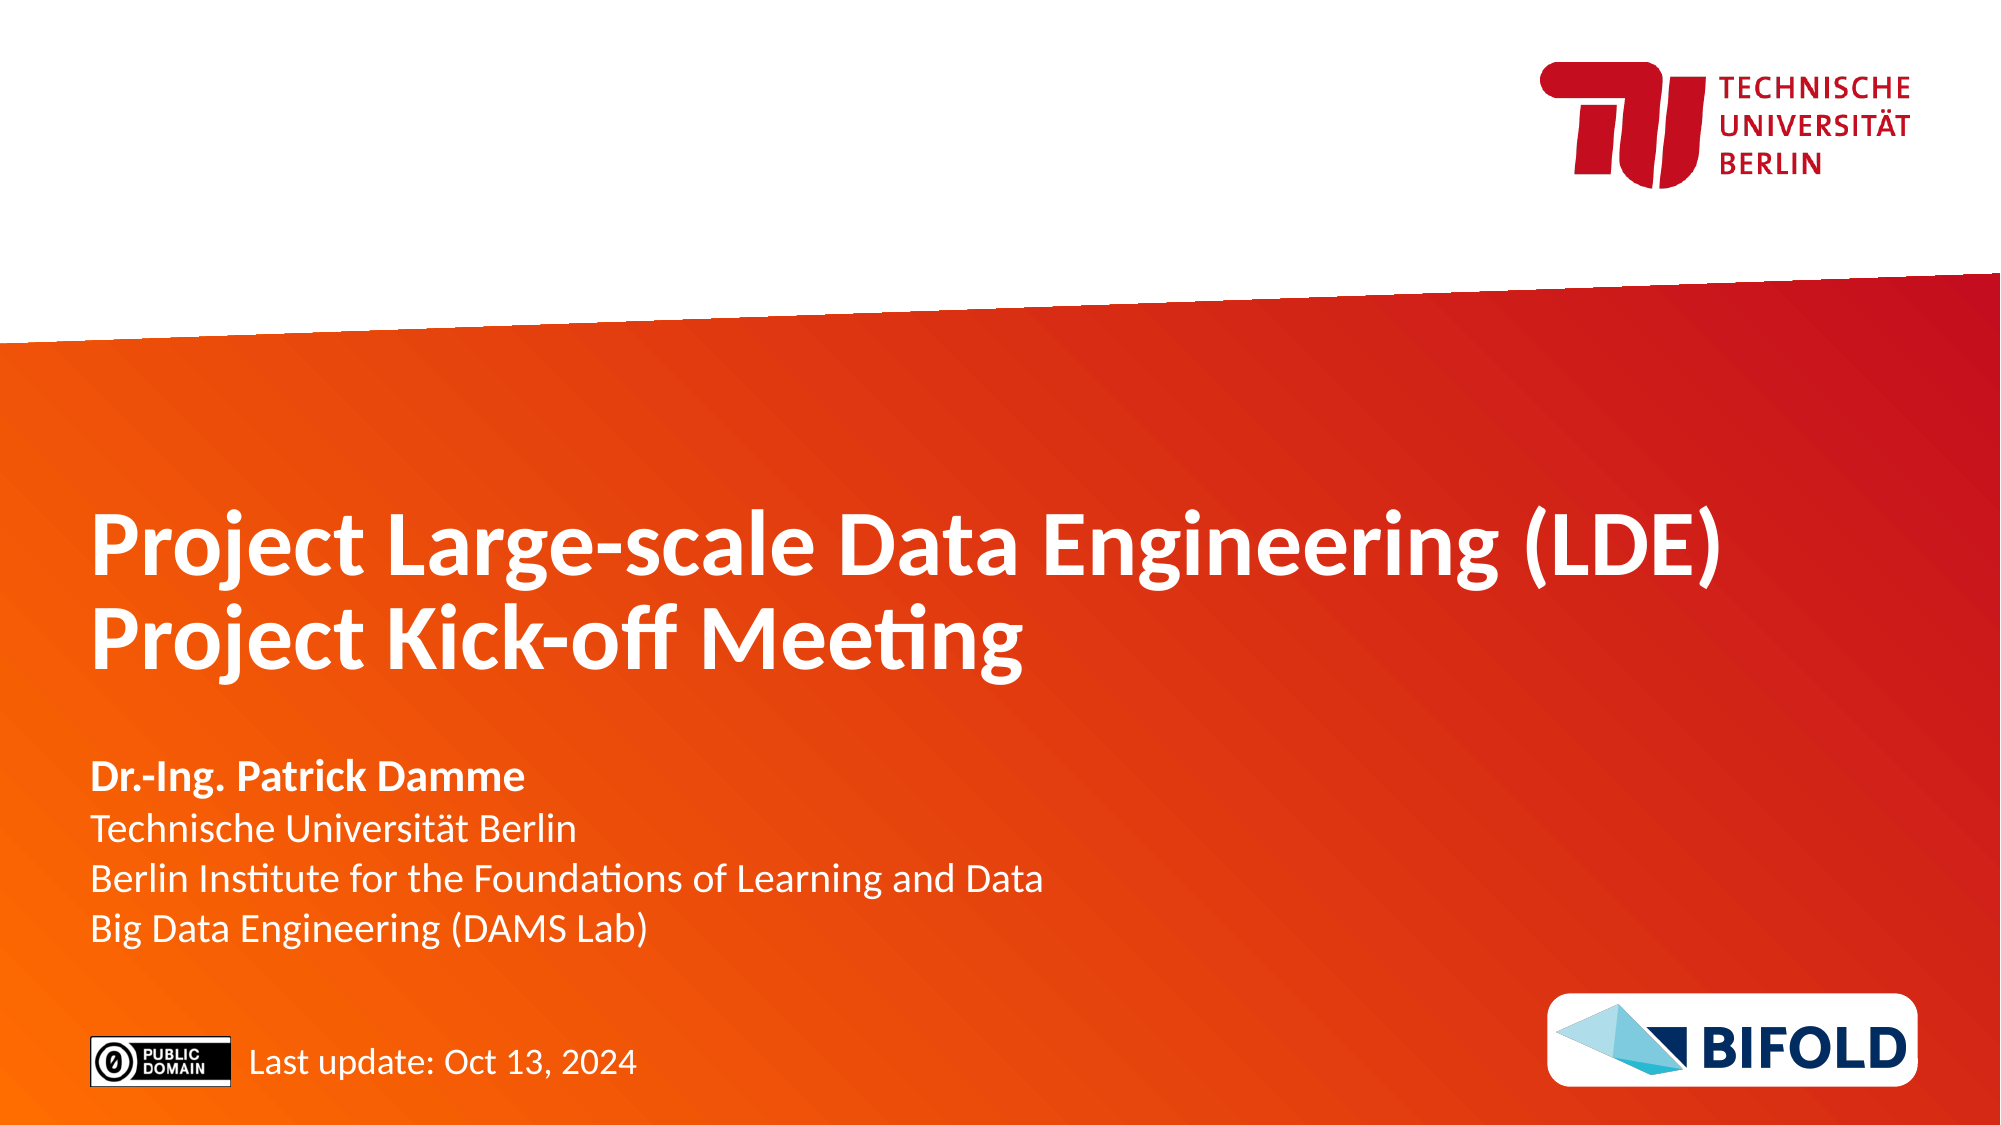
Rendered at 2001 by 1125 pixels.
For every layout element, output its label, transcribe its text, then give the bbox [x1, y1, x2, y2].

text_box Project Large-scale Data Engineering (LDE) Project Kick-off Meeting [90, 500, 1981, 689]
picture [1556, 1004, 1906, 1075]
text_box Dr.-Ing. Patrick Damme Technische Universität Berlin Berlin Institute for the Foundations of Learning and Data Big Data Engineering (DAMS Lab) [90, 750, 1457, 951]
picture [90, 1036, 231, 1087]
text_box Last update: Oct 13, 2024 [249, 1029, 785, 1090]
picture [1540, 62, 1910, 189]
